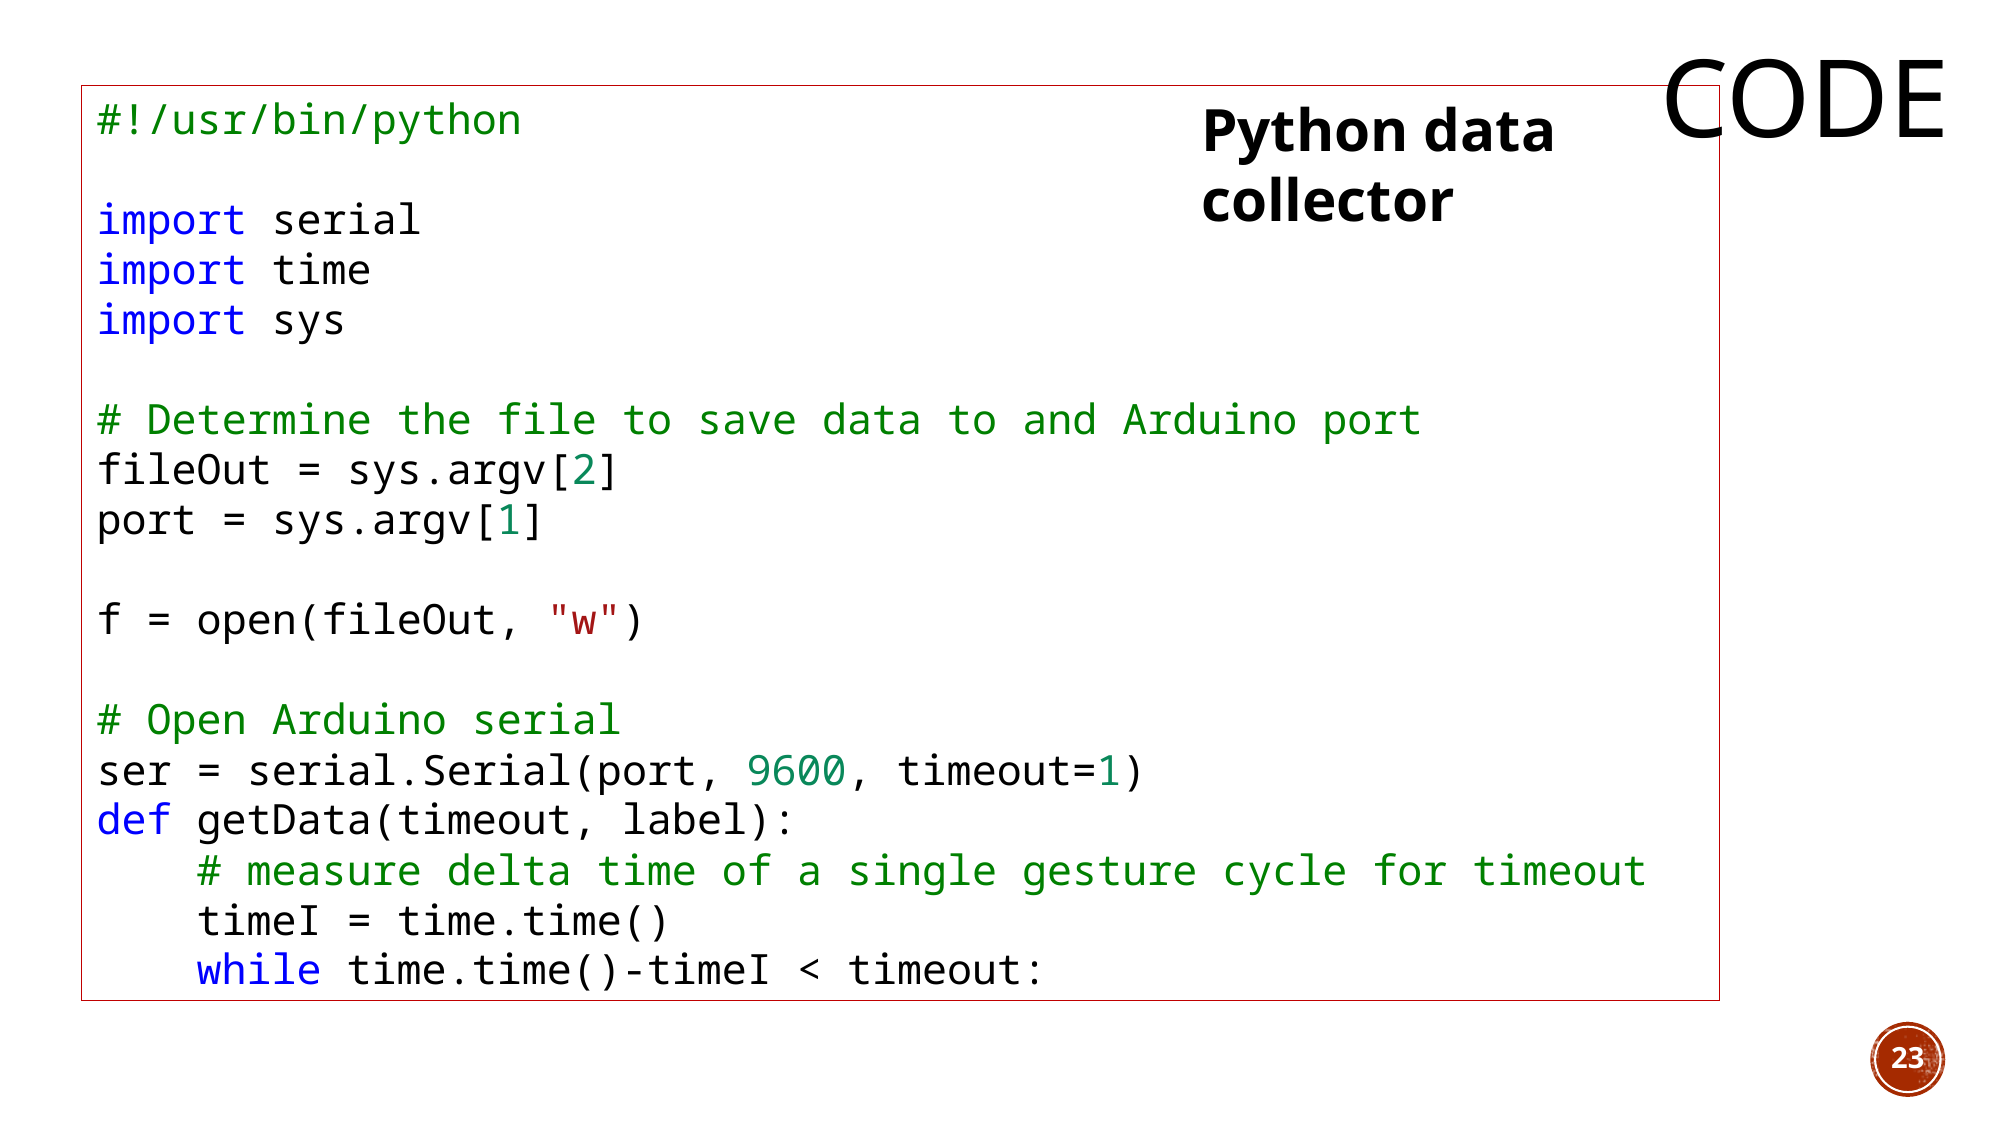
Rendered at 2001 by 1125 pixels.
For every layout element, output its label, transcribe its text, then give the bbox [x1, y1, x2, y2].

title code [1373, 36, 1965, 169]
text_box Python data collector [1186, 85, 1633, 241]
slide_number 23 [1855, 1028, 1961, 1089]
text_box #!/usr/bin/python import serial import time import sys # Determine the file to save data to and Arduino port fileOut = sys.argv[2] port = sys.argv[1] f = open(fileOut, "w") # Open Arduino serial ser = serial.Serial(port, 9600, timeout=1) def getData(timeout, label): # measure delta time of a single gesture cycle for timeout timeI = time.time() while time.time()-timeI < timeout: [81, 85, 1720, 1001]
